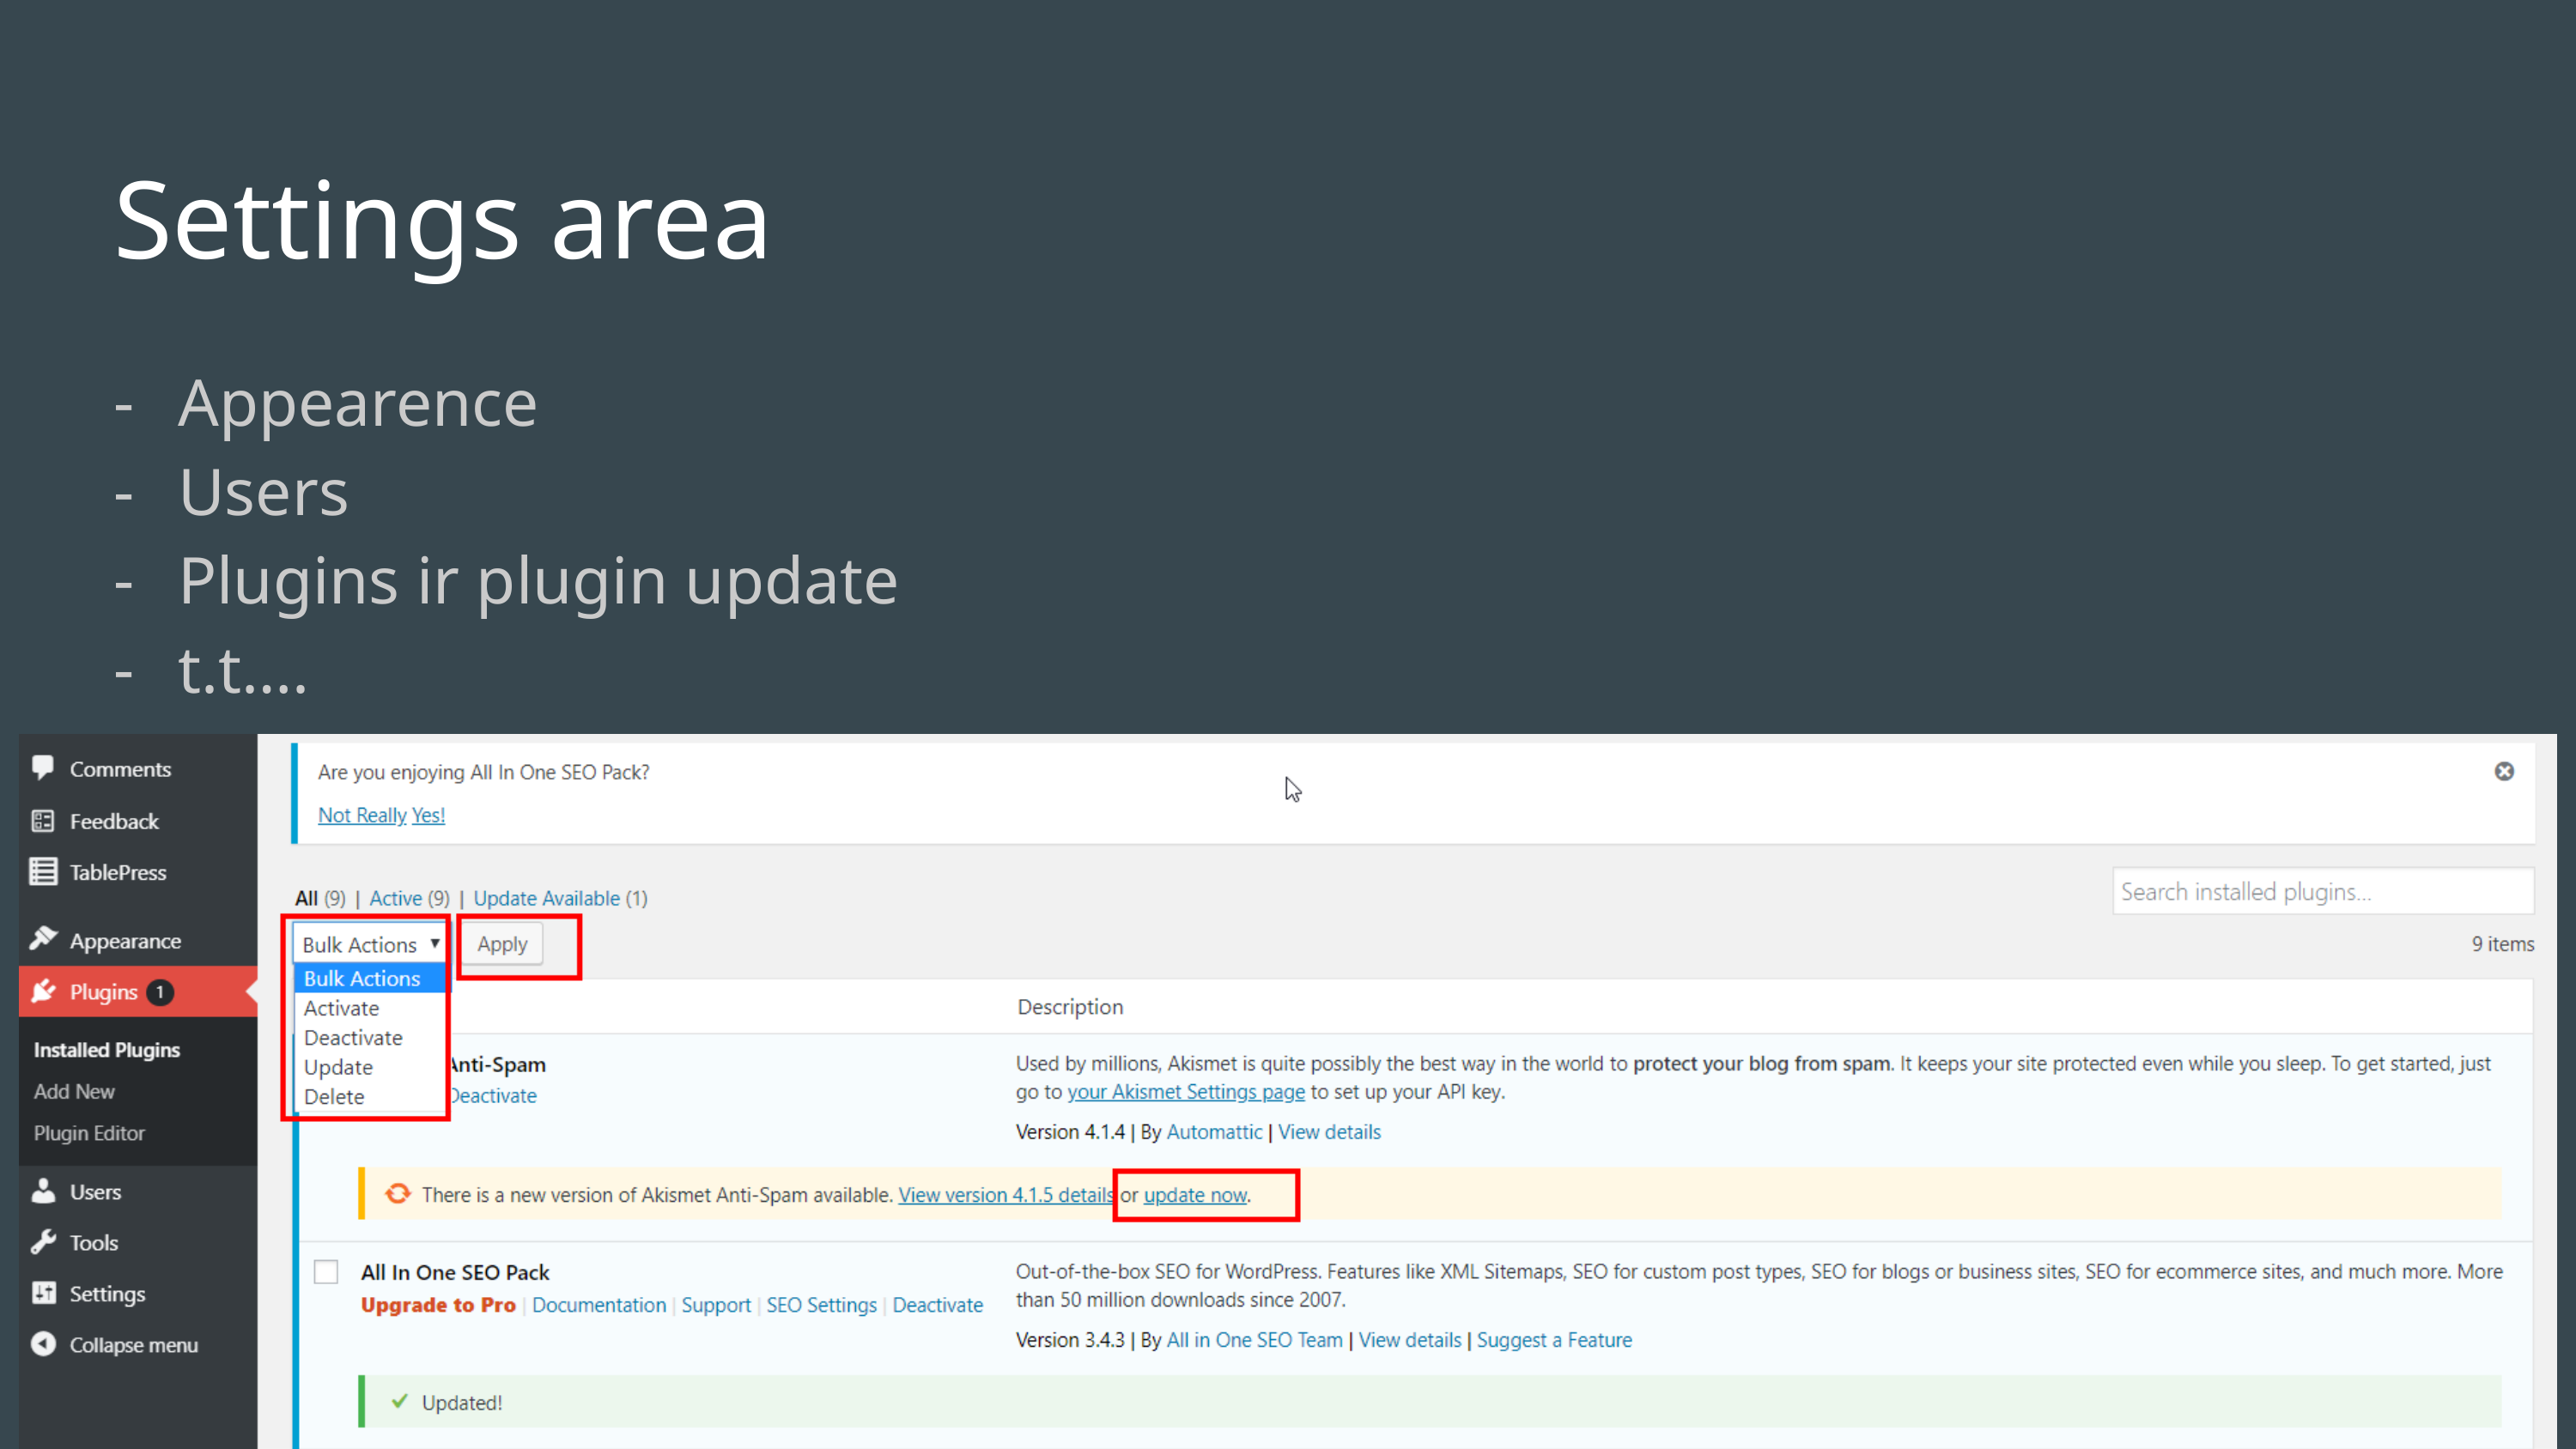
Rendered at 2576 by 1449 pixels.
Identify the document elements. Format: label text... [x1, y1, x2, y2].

list Appearence Users Plugins ir plugin update t.t…. [88, 324, 2488, 731]
title Settings area [88, 124, 2488, 287]
picture [19, 733, 2557, 1449]
